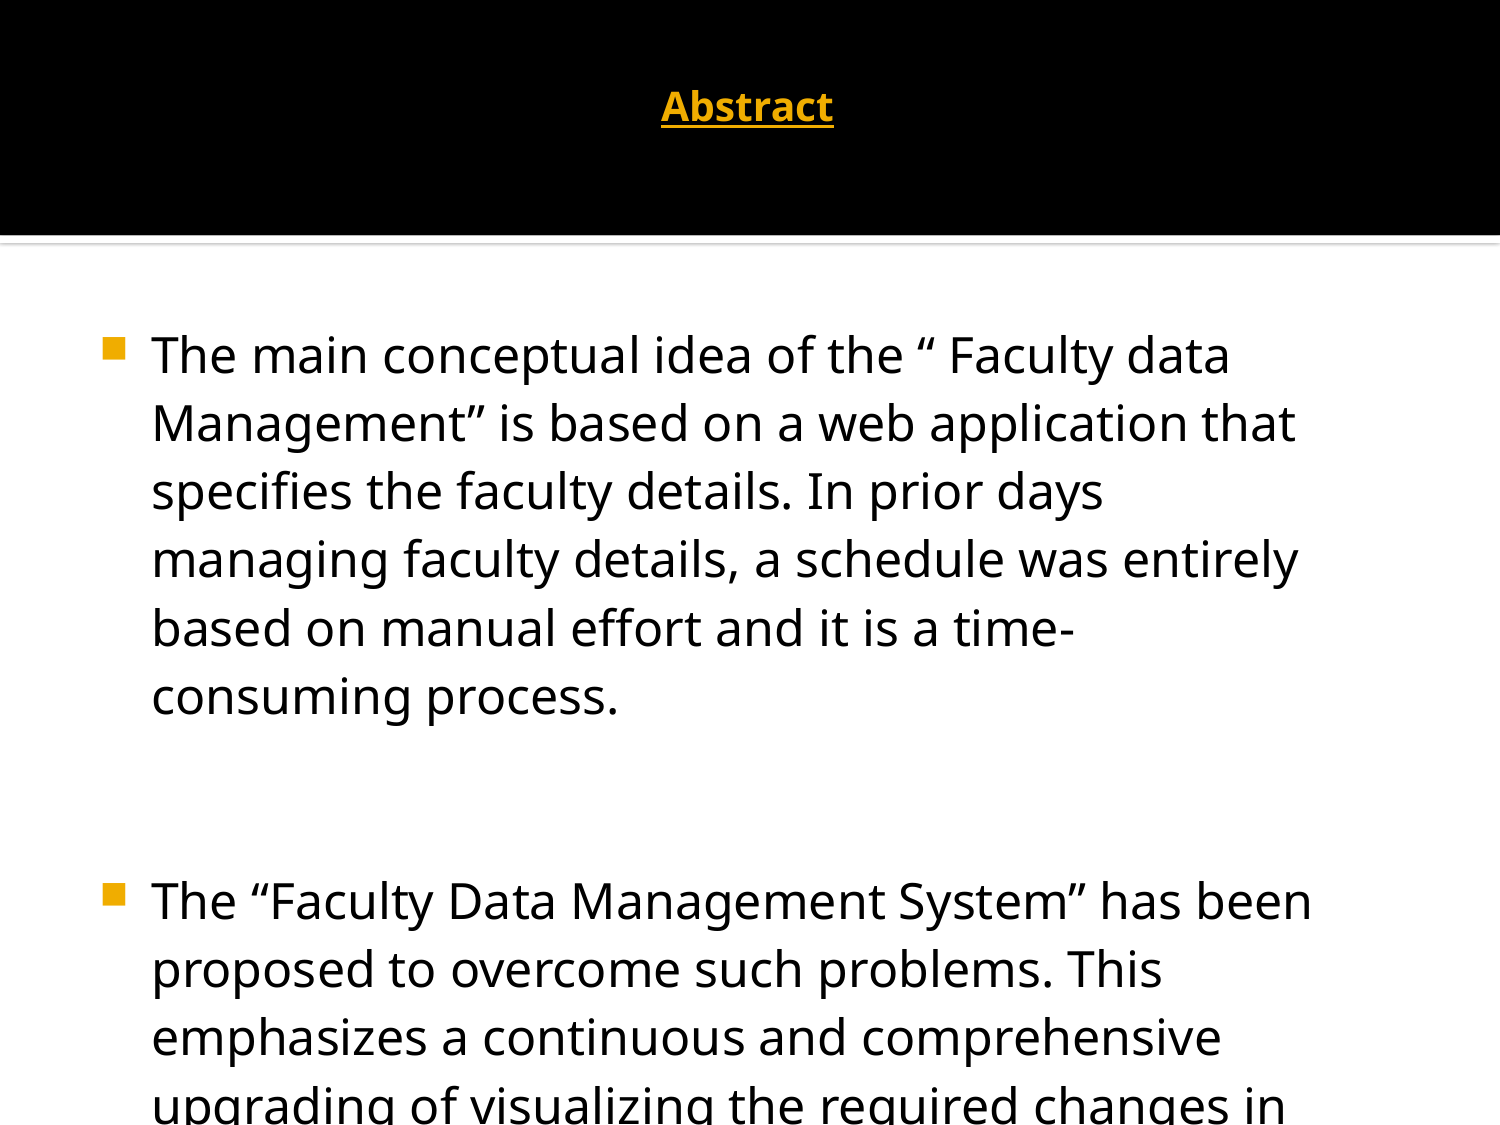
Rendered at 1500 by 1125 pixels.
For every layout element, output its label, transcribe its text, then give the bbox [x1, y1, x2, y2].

list The main conceptual idea of the “ Faculty data Management” is based on a web application that specifies the faculty details. In prior days managing faculty details, a schedule was entirely based on manual effort and it is a time-consuming process. The “Faculty Data Management System” has been proposed to overcome such problems. This emphasizes a continuous and comprehensive upgrading of visualizing the required changes in the modernized technology. [70, 304, 1341, 1125]
title Abstract [128, 70, 1359, 190]
